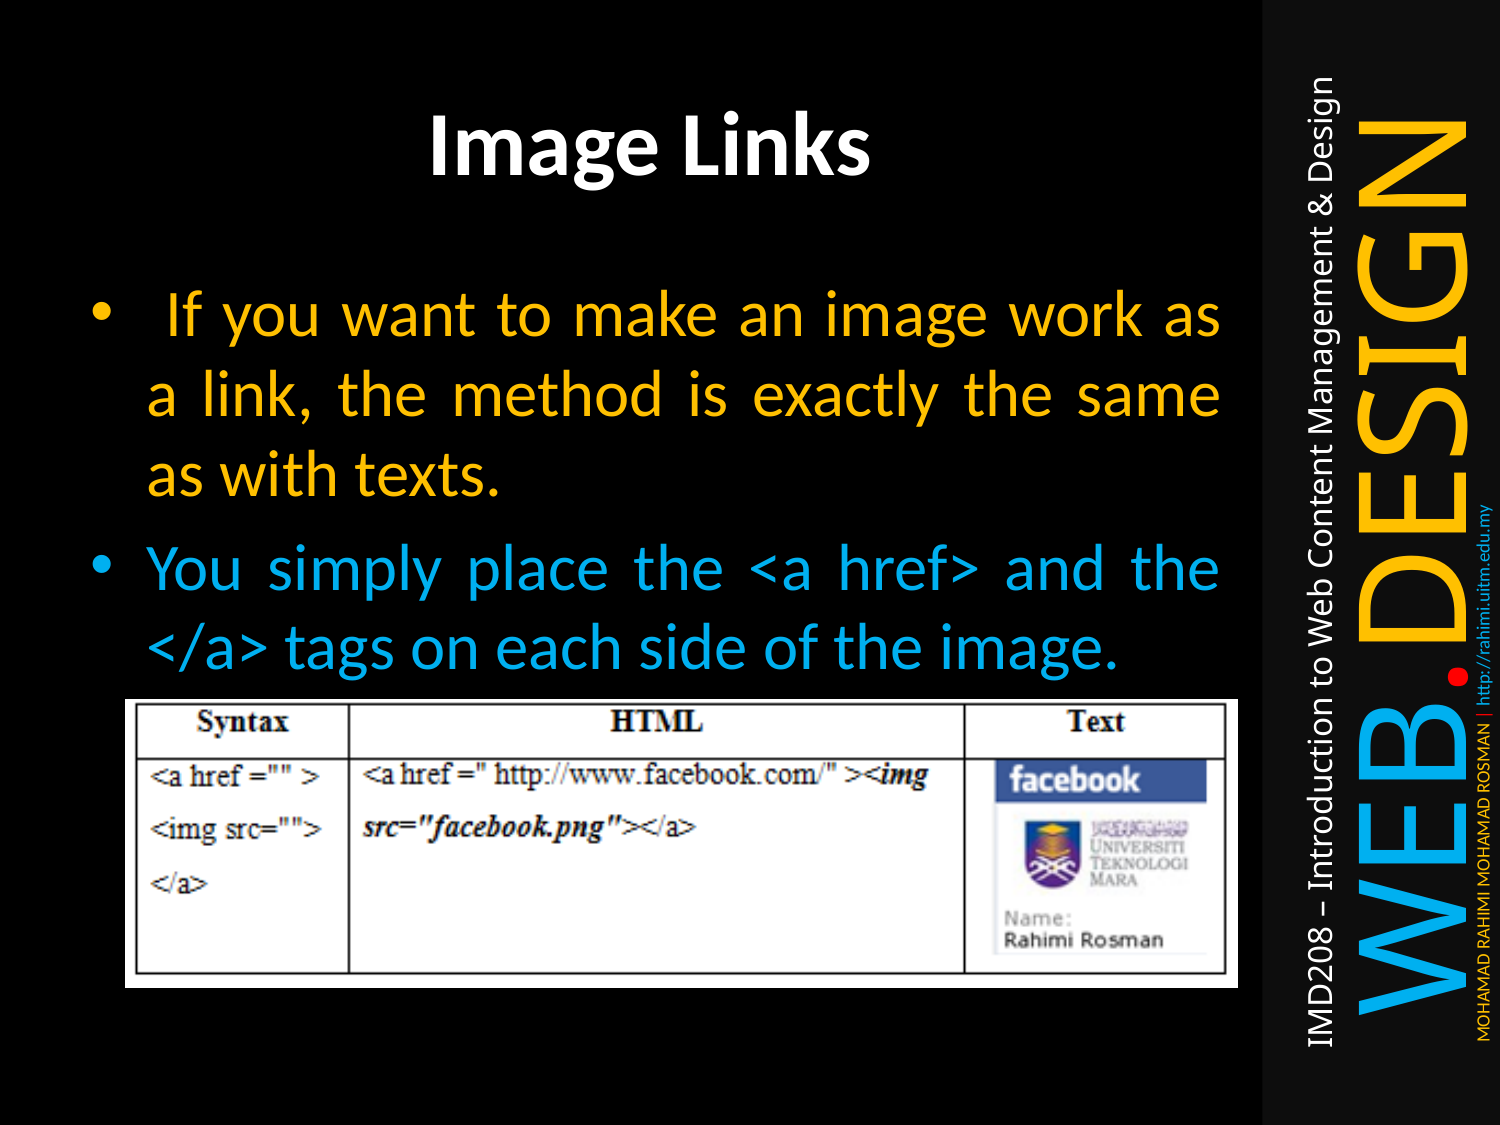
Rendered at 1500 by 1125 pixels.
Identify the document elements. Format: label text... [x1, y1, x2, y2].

list If you want to make an image work as a link, the method is exactly the same as with texts. You simply place the <a href> and the </a> tags on each side of the image. [75, 262, 1238, 1005]
picture [124, 699, 1239, 988]
title Image Links [75, 45, 1225, 233]
